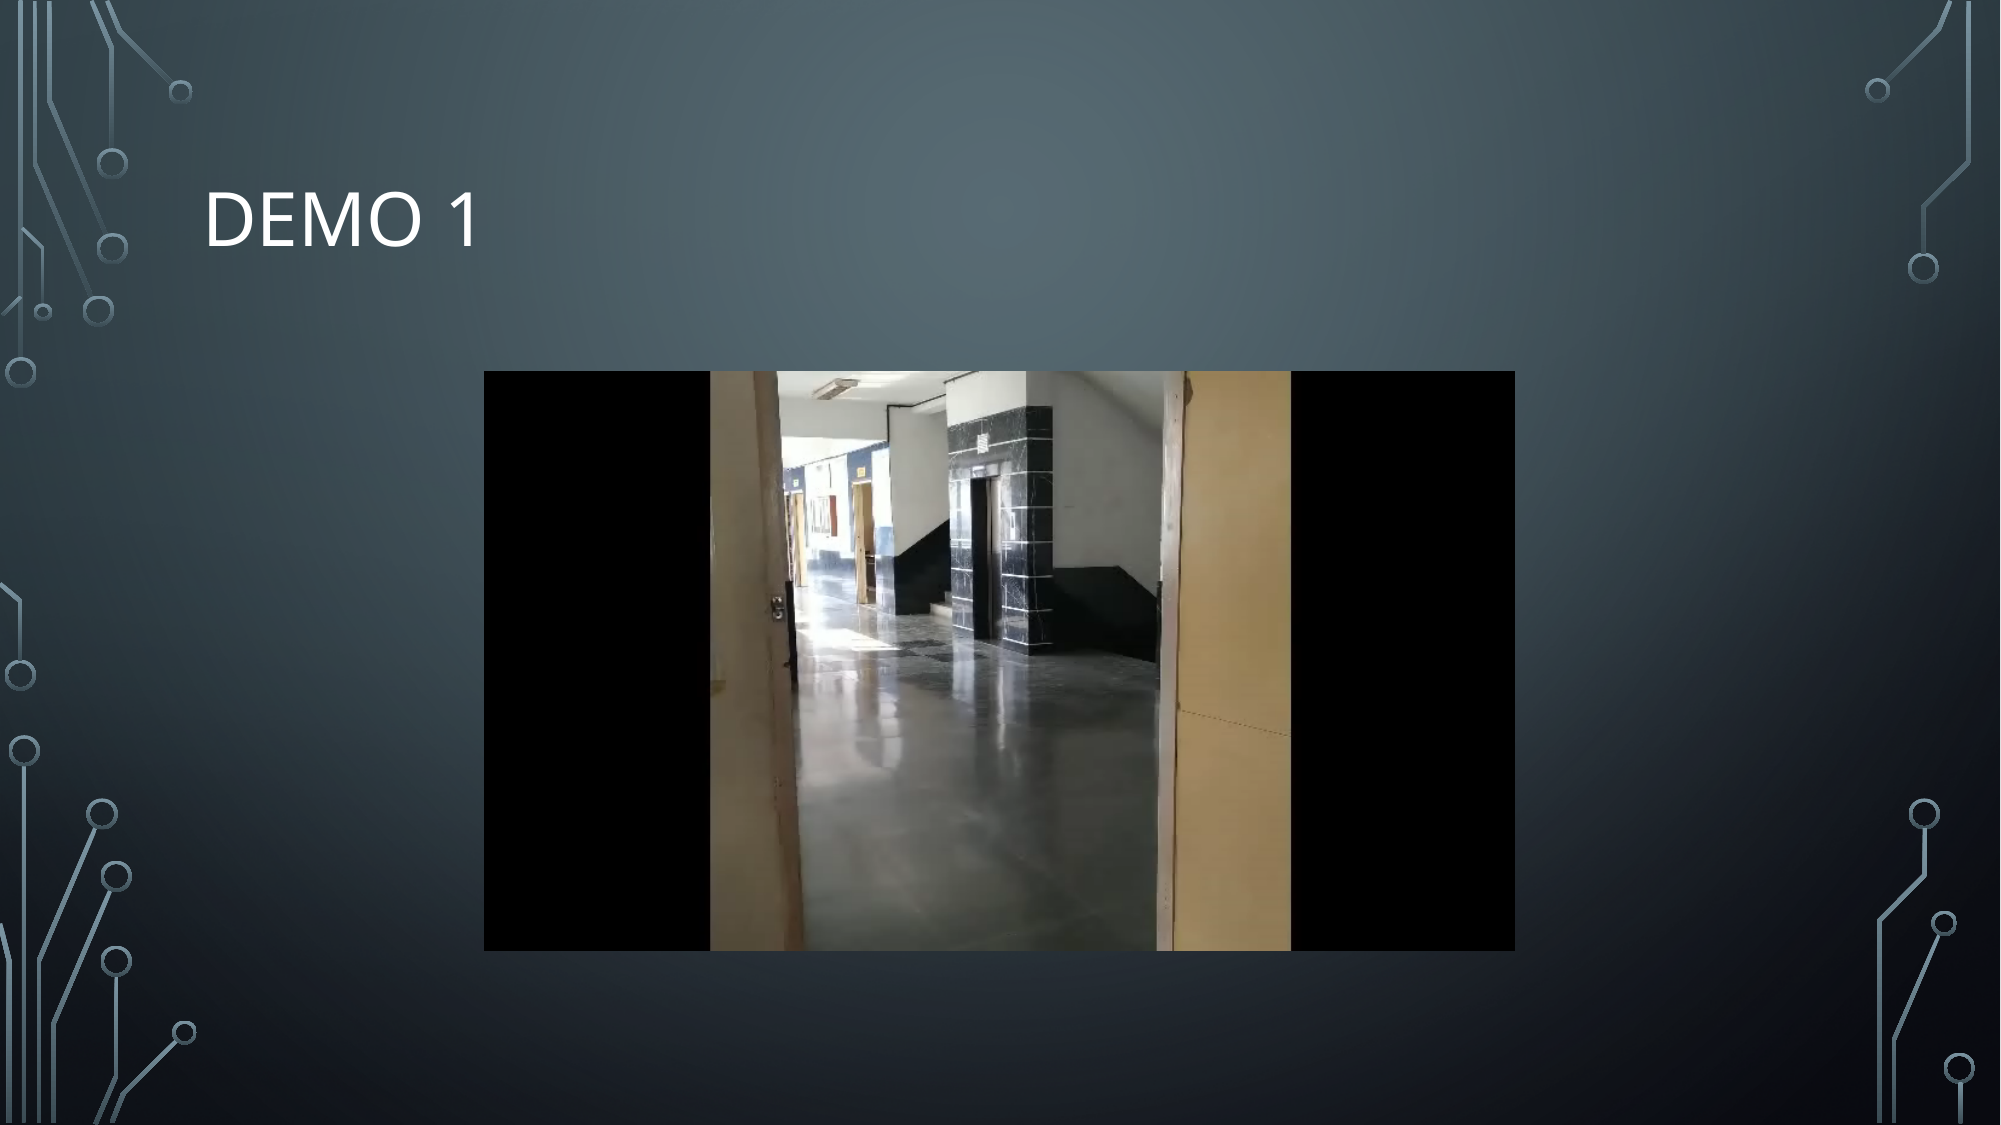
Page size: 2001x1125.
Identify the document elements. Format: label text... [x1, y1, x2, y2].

title Demo 1 [187, 101, 1813, 344]
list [483, 370, 1516, 952]
